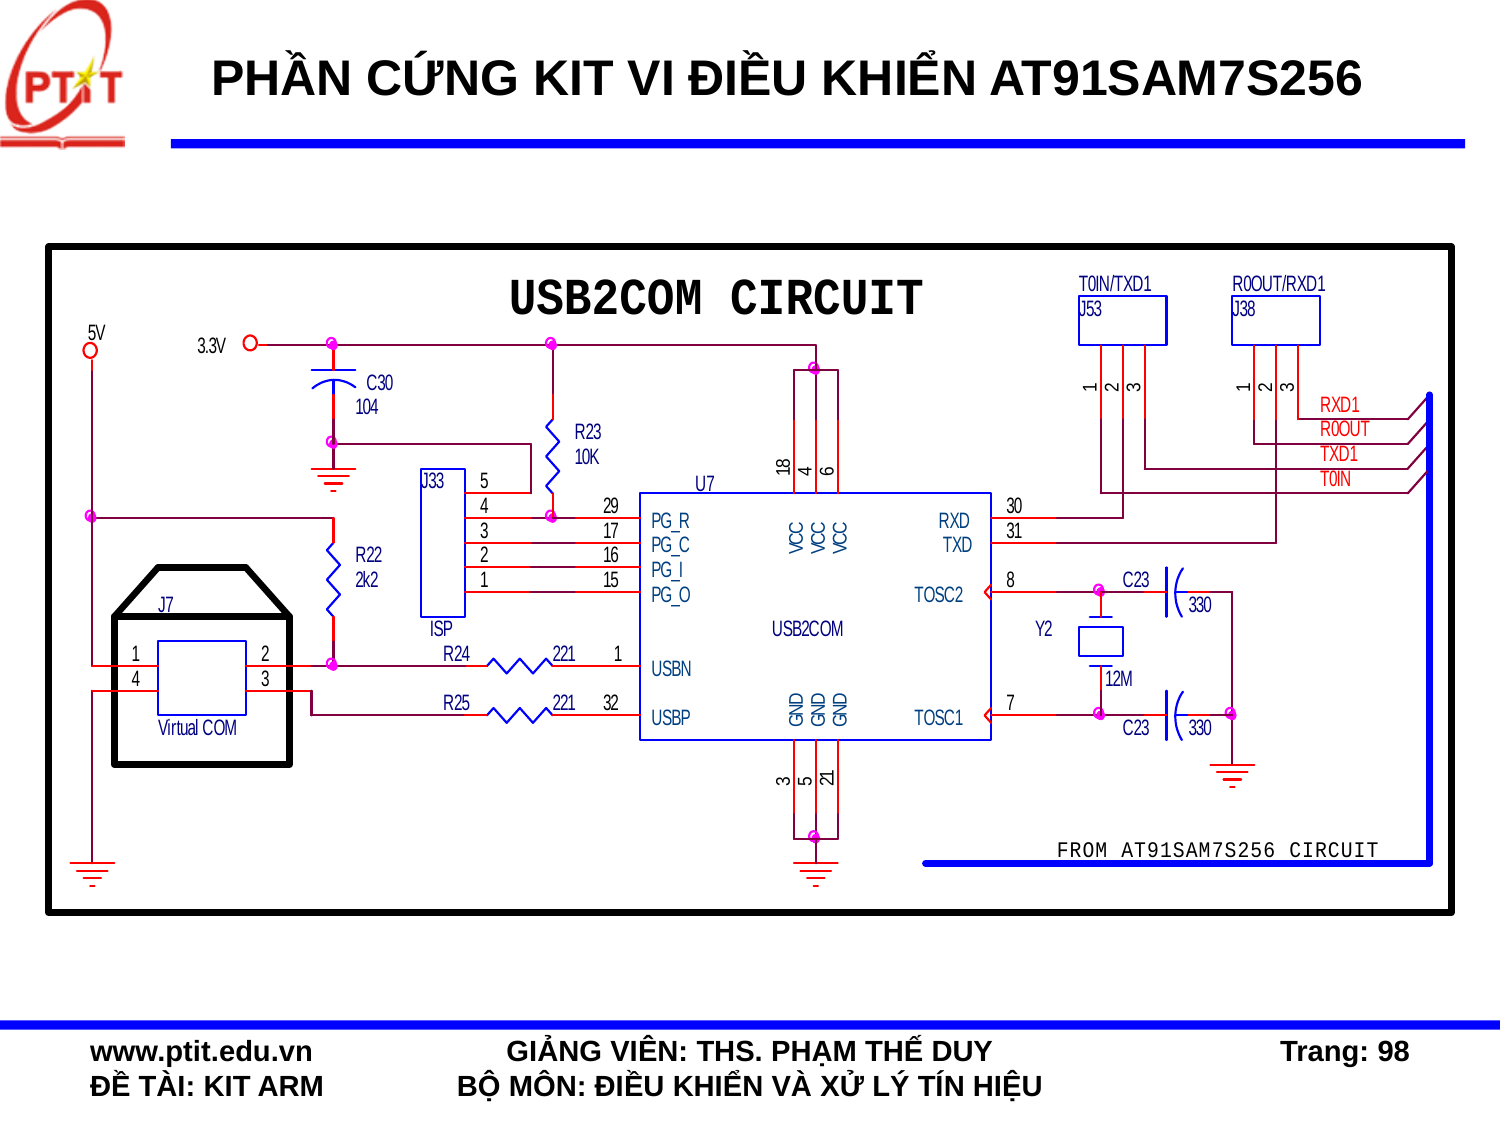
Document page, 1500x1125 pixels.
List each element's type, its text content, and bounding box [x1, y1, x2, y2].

title PHẦN CỨNG KIT VI ĐIỀU KHIỂN AT91SAM7S256 [112, 37, 1463, 118]
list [37, 234, 1463, 926]
footer GIẢNG VIÊN: THS. PHẠM THẾ DUY BỘ MÔN: ĐIỀU KHIỂN VÀ XỬ LÝ TÍN HIỆU [387, 1024, 1074, 1103]
picture [0, 0, 125, 150]
slide_number Trang: 98 [1074, 1024, 1426, 1103]
slide_number www.ptit.edu.vn ĐỀ TÀI: KIT ARM [74, 1024, 387, 1103]
